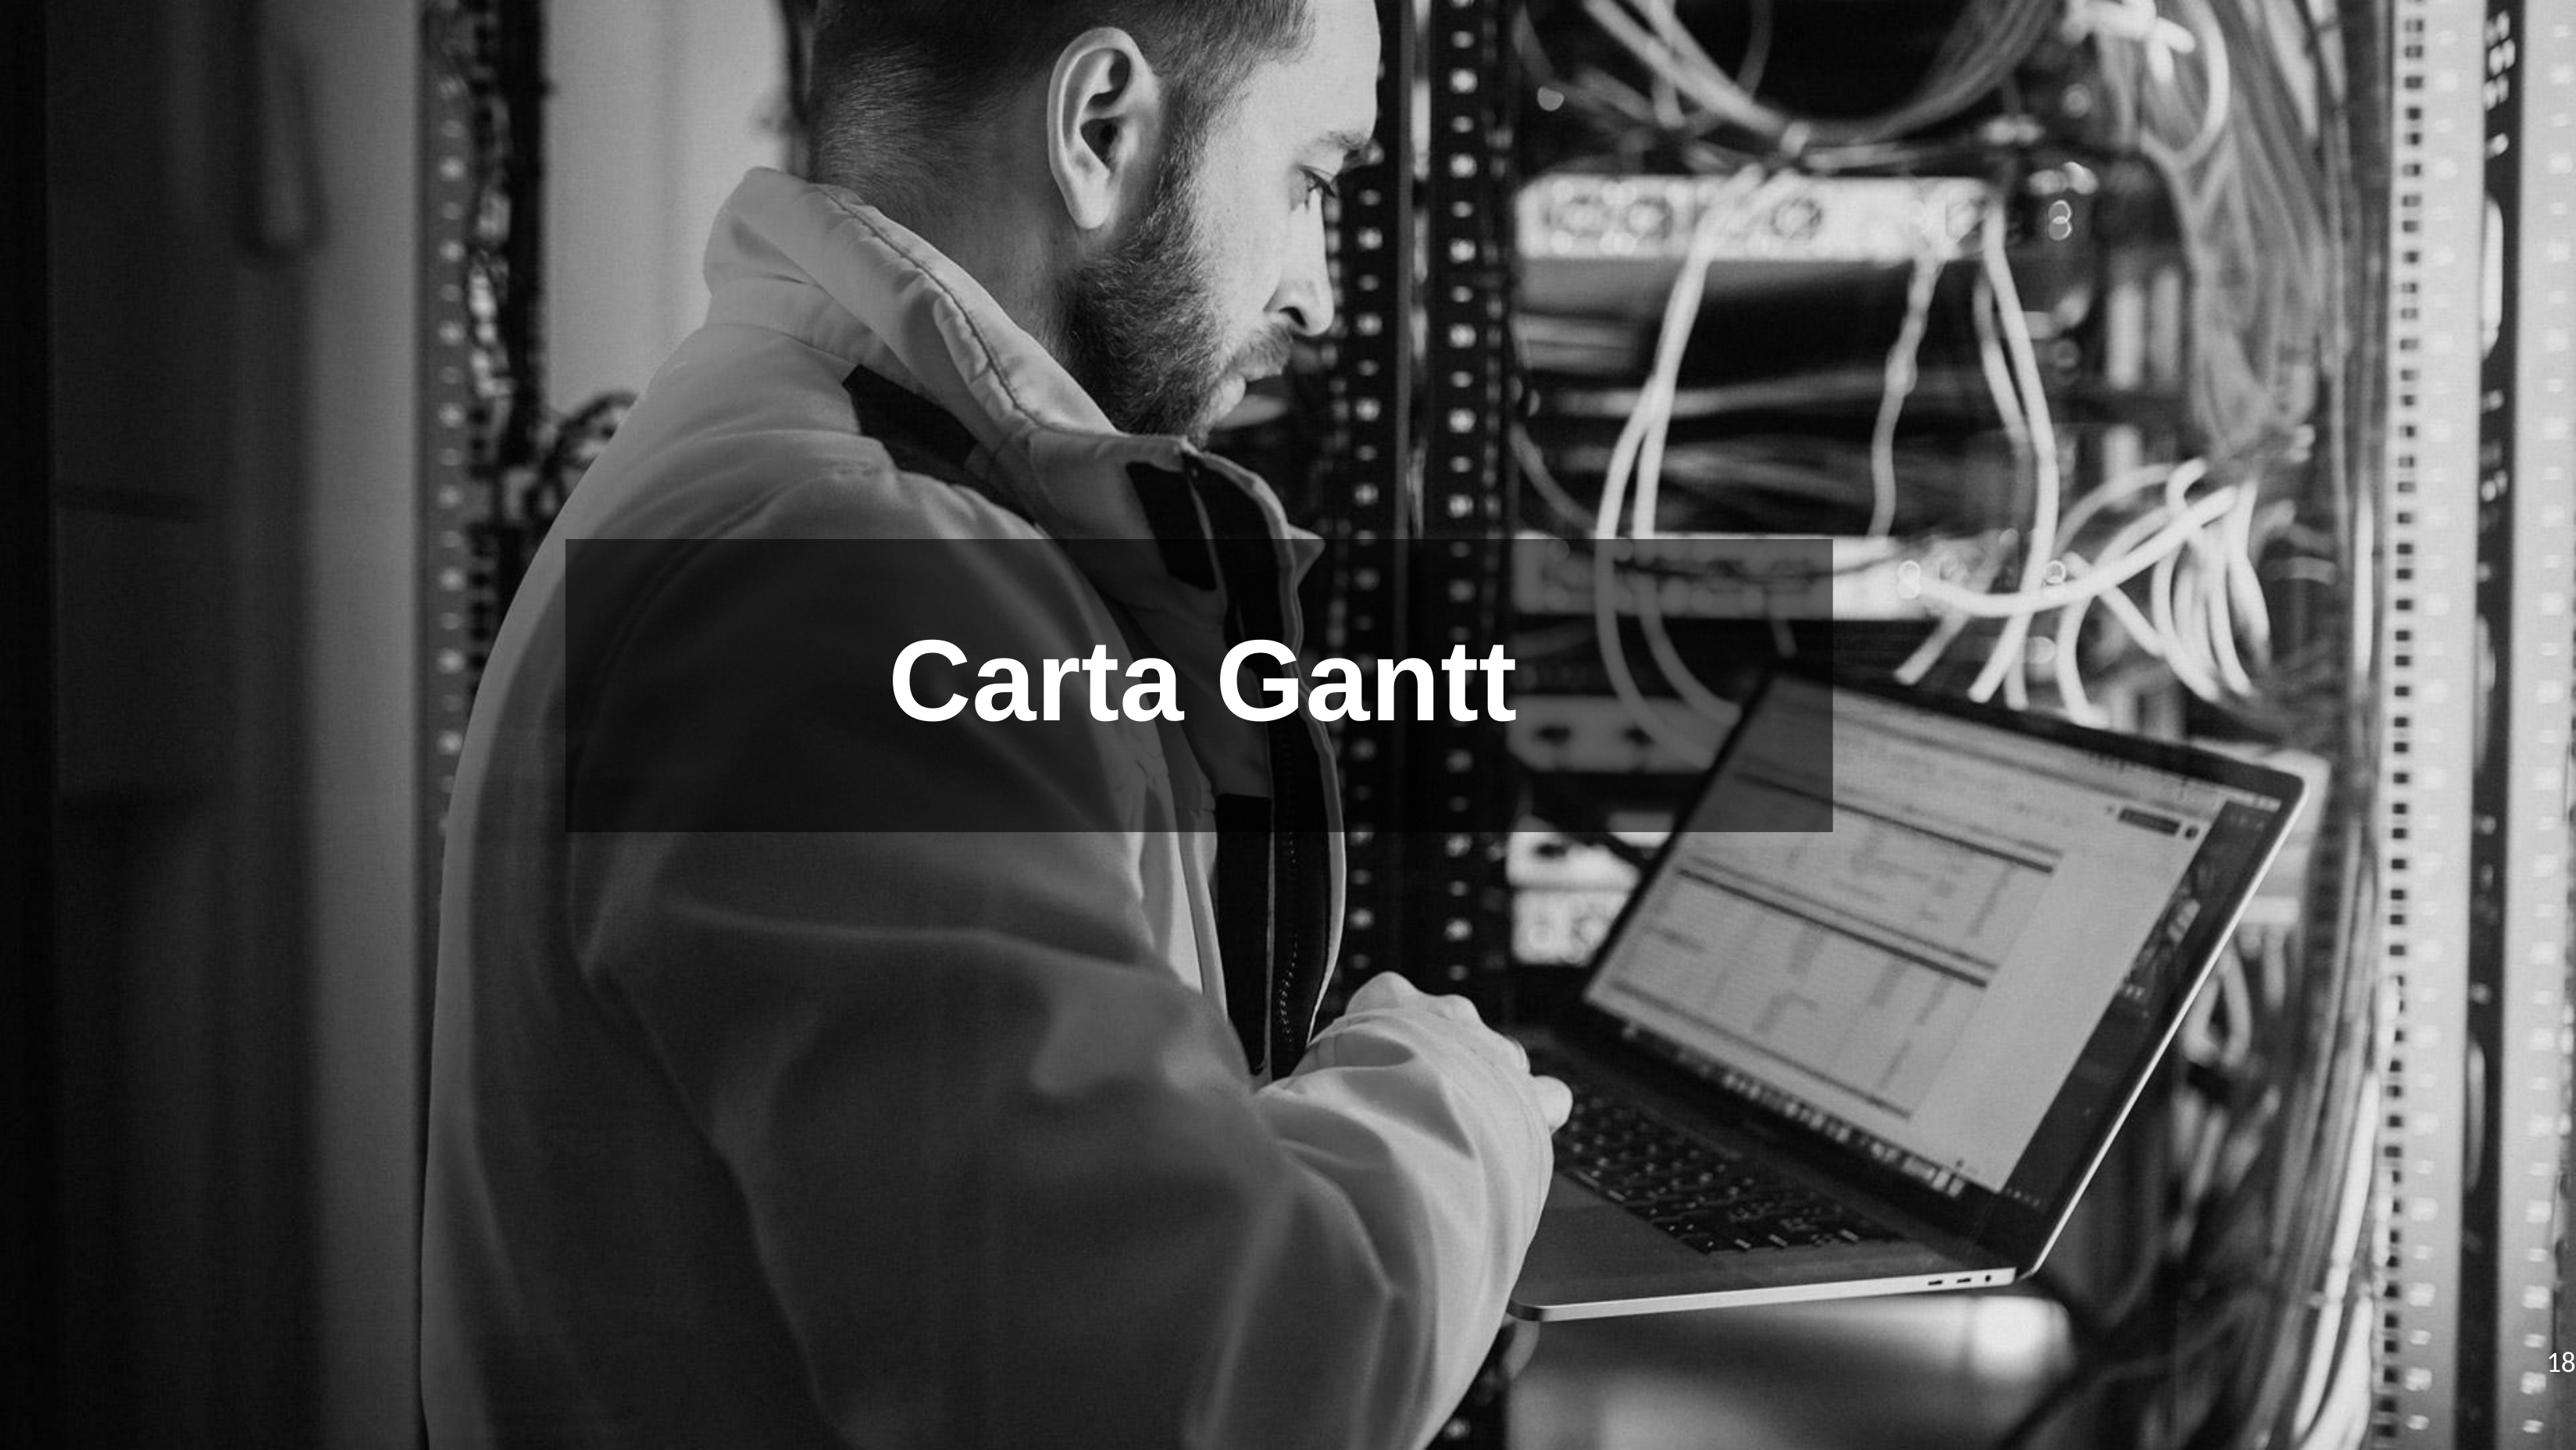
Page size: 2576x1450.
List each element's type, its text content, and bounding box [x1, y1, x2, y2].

picture [0, 0, 2576, 1450]
title Carta Gantt [590, 605, 1818, 848]
slide_number ‹#› [2141, 1343, 2576, 1450]
